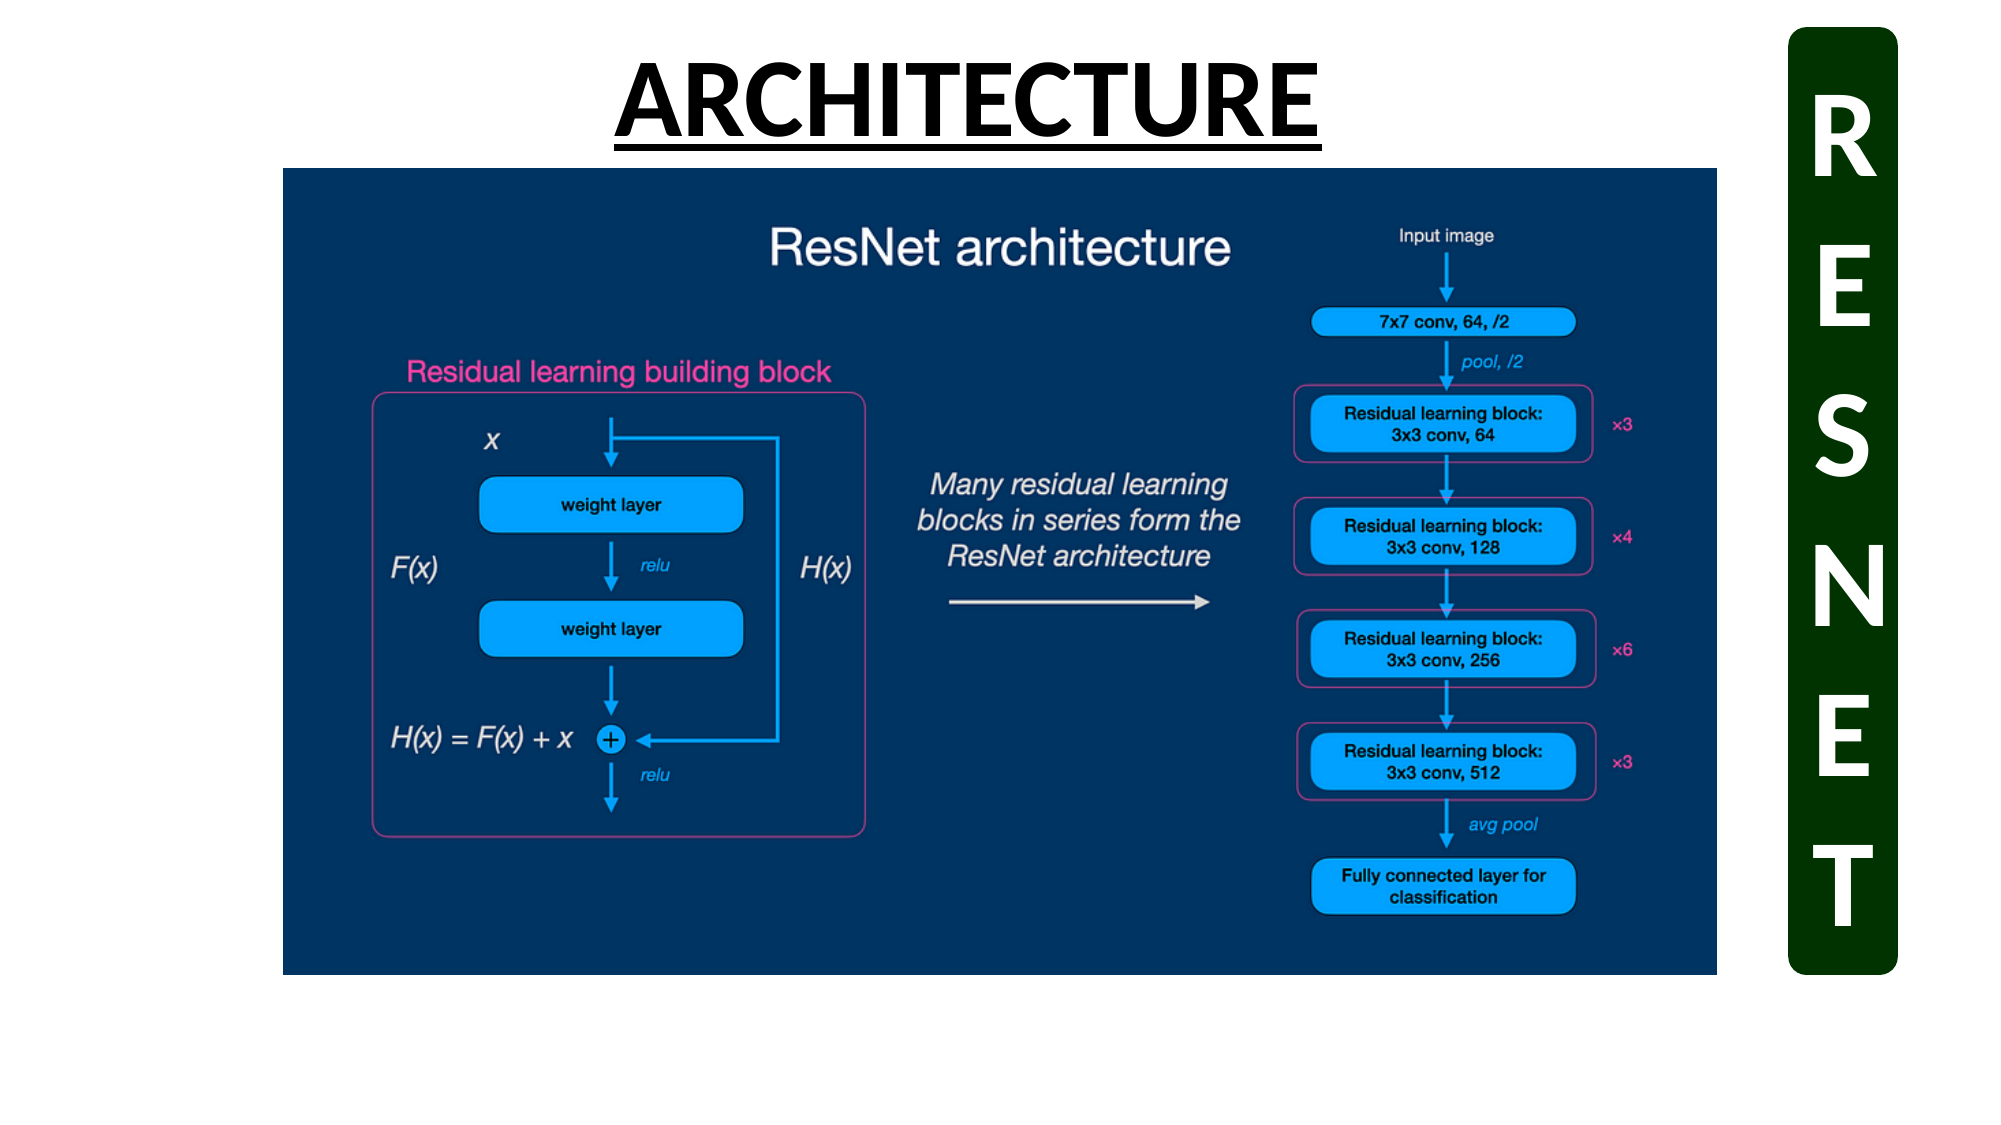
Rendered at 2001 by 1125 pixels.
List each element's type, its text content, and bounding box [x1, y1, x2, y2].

picture [283, 168, 1717, 975]
text_box RESNET [1787, 26, 1899, 977]
text_box ARCHITECTURE [599, 16, 1338, 167]
